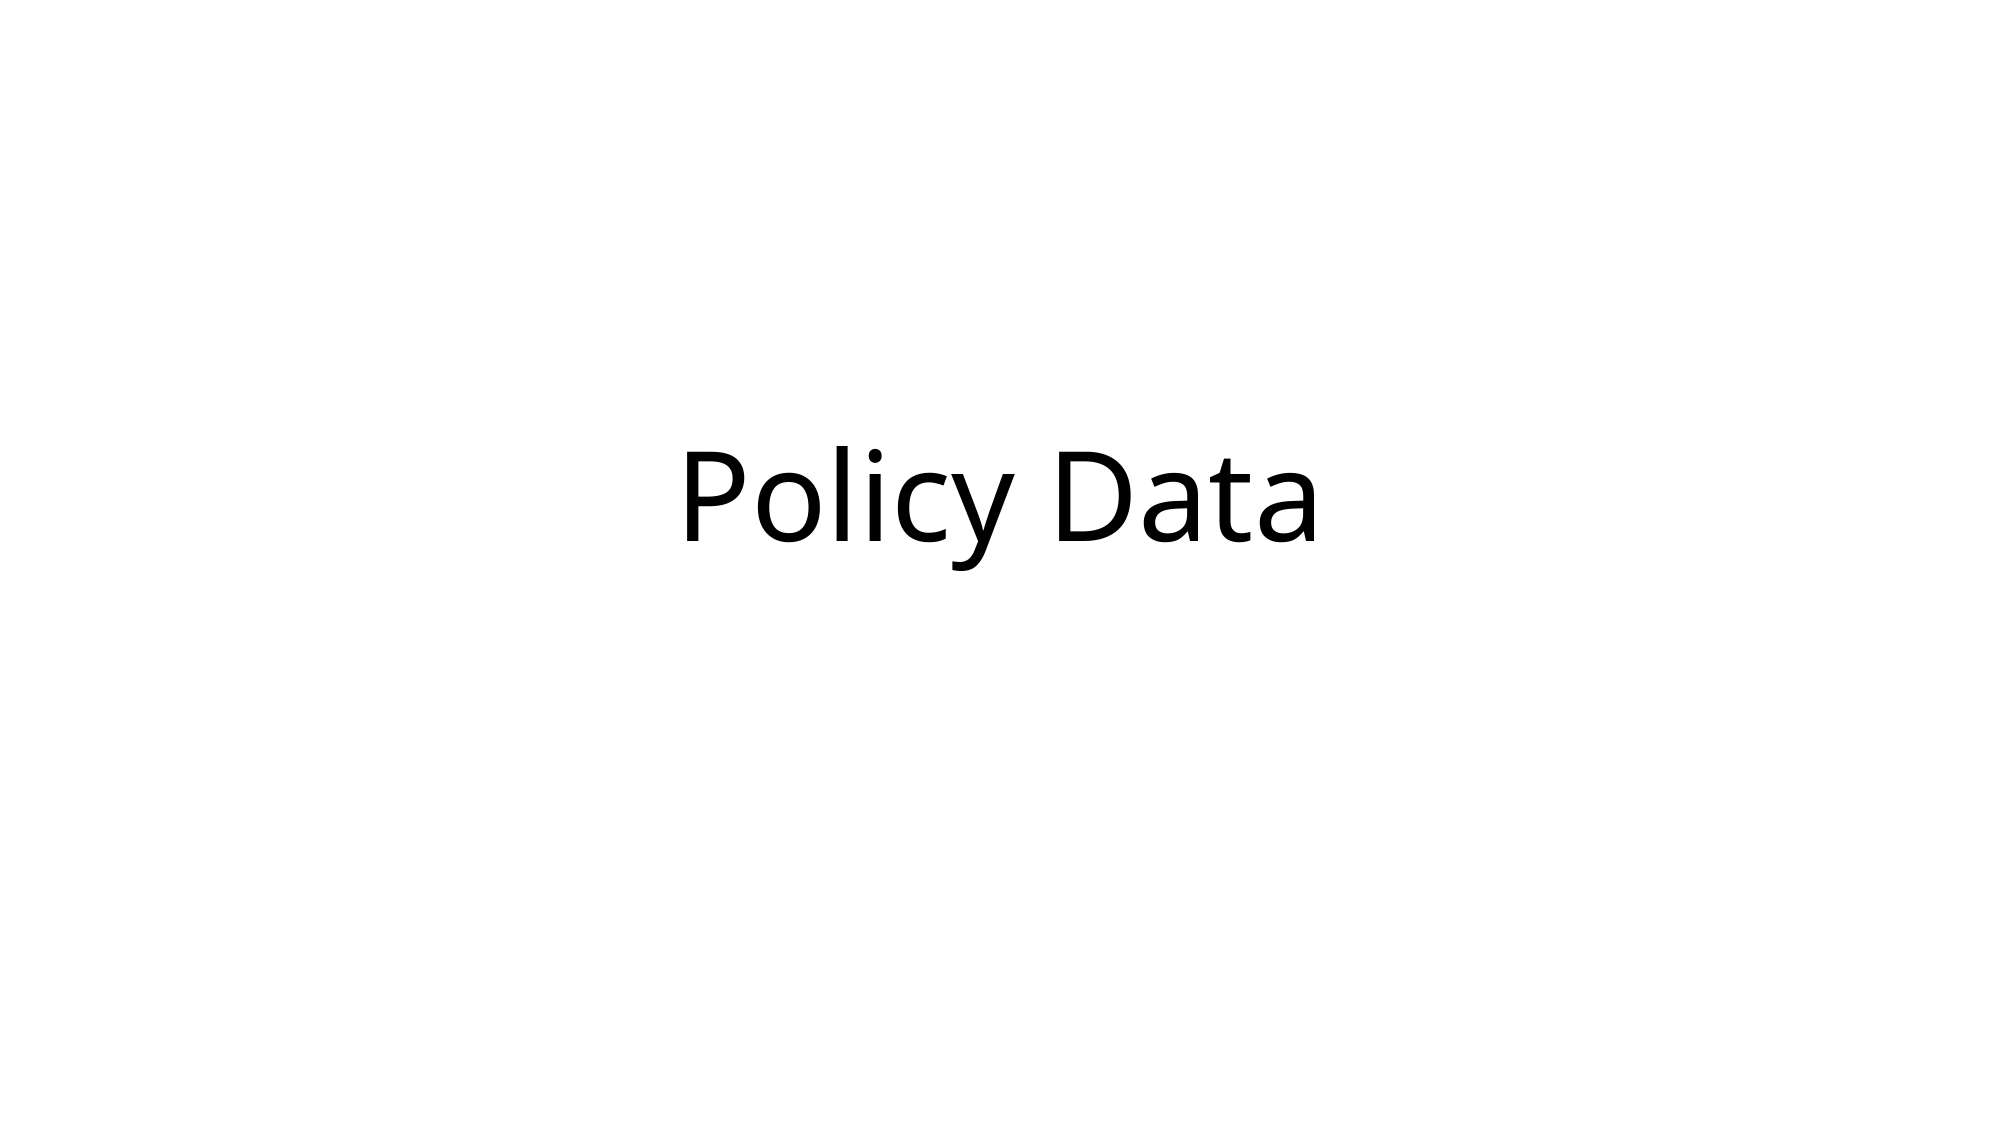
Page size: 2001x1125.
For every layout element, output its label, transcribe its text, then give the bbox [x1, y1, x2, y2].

title Policy Data [249, 184, 1750, 576]
